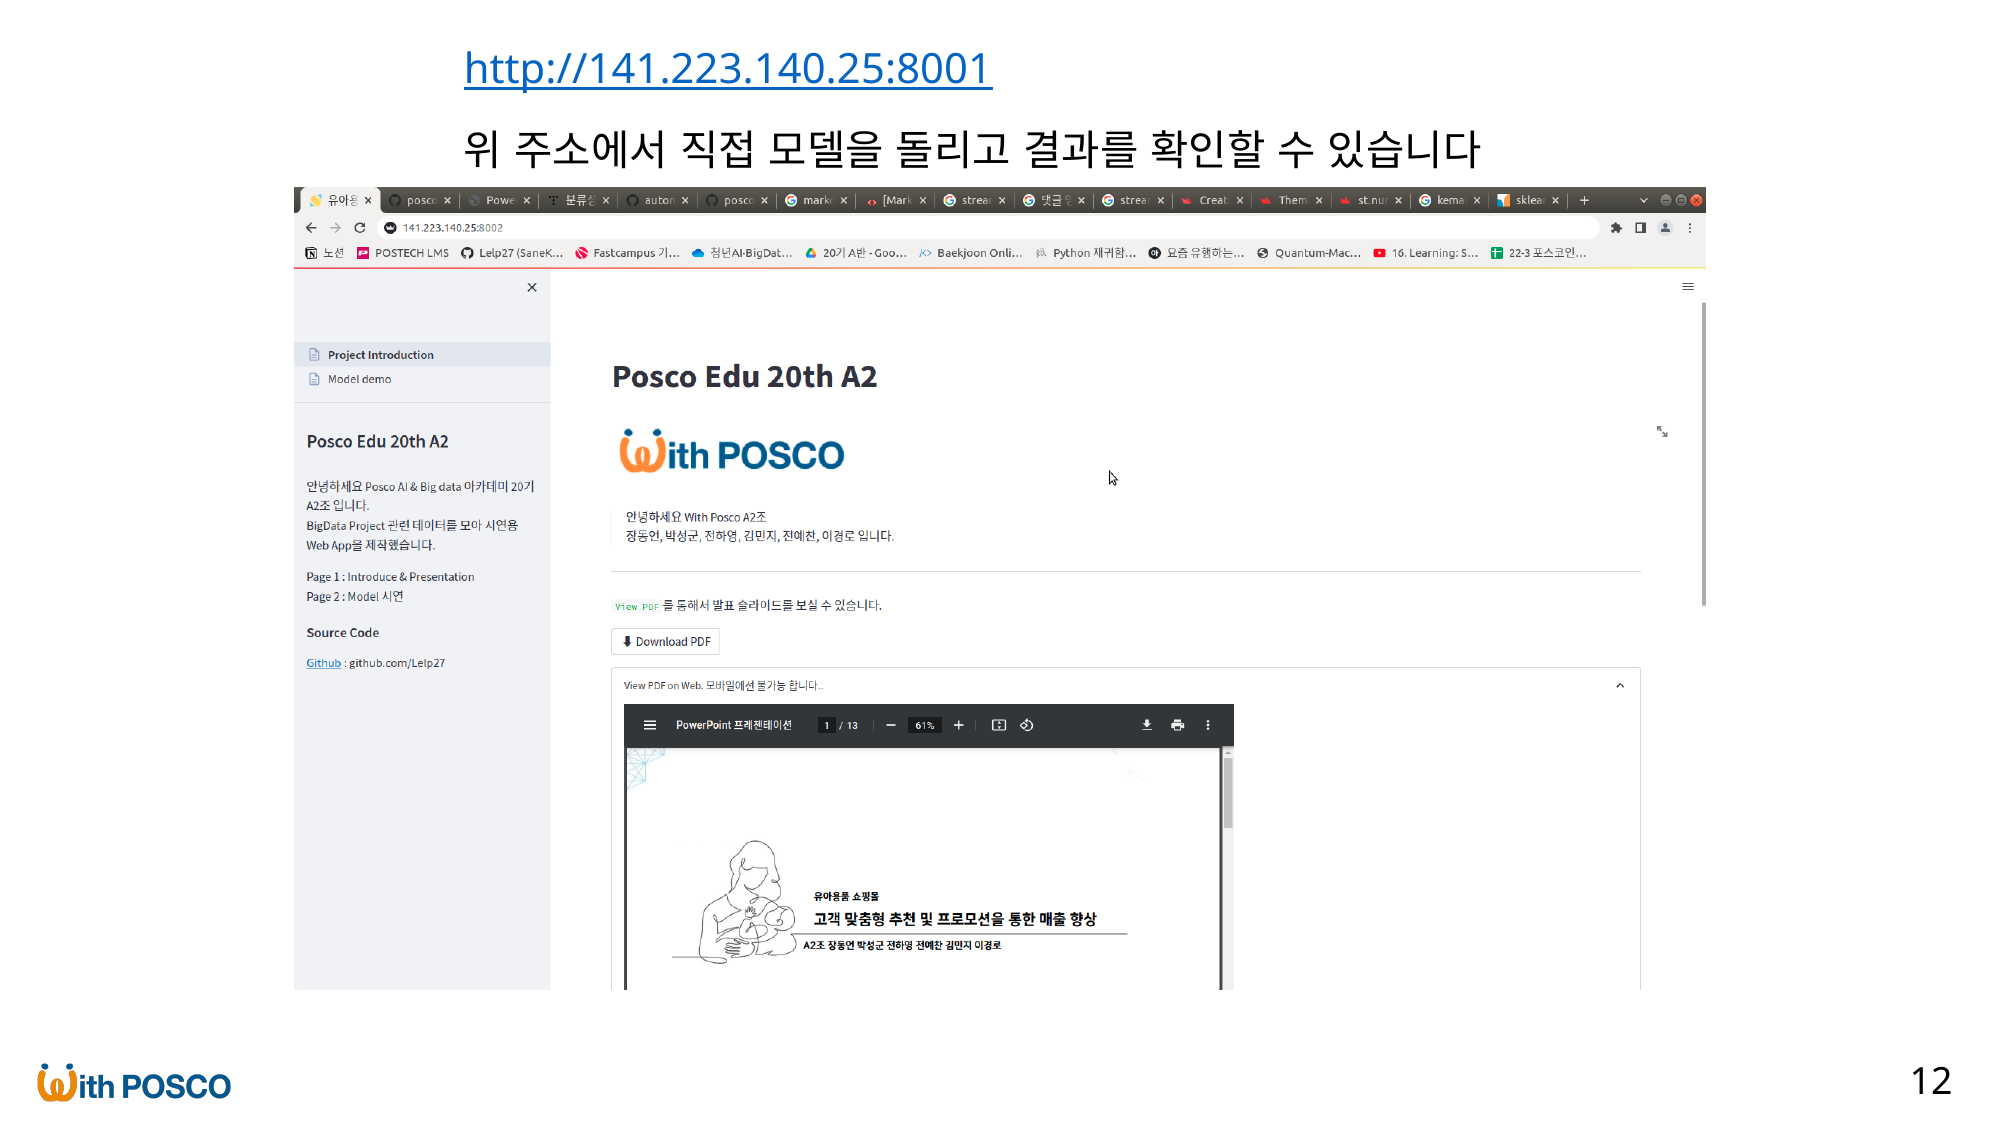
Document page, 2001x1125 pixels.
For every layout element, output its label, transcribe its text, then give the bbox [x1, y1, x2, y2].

picture [36, 1062, 232, 1103]
picture [294, 187, 1706, 990]
text_box http://141.223.140.25:8001 위 주소에서 직접 모델을 돌리고 결과를 확인할 수 있습니다 [449, 5, 1551, 182]
text_box 12 [1820, 1050, 1968, 1110]
